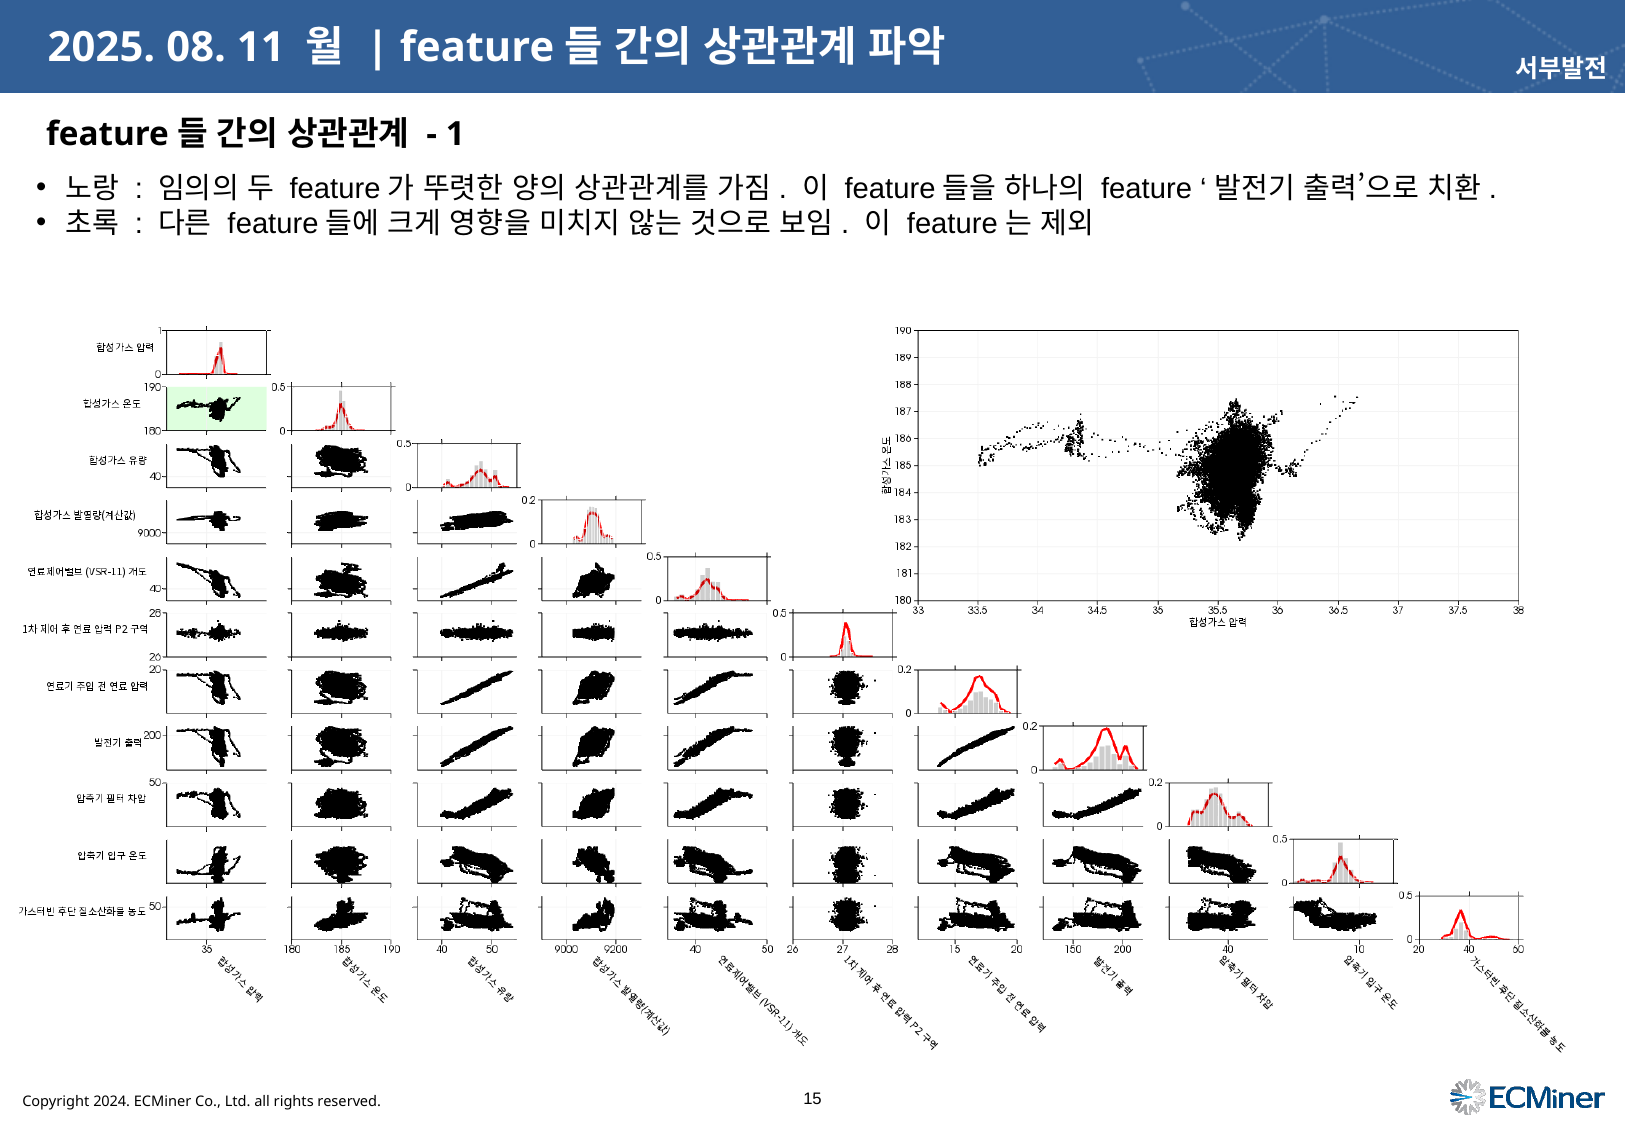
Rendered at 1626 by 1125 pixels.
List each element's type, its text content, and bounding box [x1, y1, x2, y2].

text_box 노랑 : 임의의 두 feature가 뚜렷한 양의 상관관계를 가짐. 이 feature들을 하나의 feature ‘발전기 출력’으로 치환. 초록 : 다른 feature들에 크게 영향을 미치지 않는 것으로 보임. 이 feature는 제외 [24, 163, 1536, 242]
title 2025. 08. 11 월 | feature들 간의 상관관계 파악 [32, 12, 1435, 79]
picture [0, 0, 1625, 93]
list 서부발전 [1137, 44, 1622, 91]
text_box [0, 322, 1572, 1064]
picture [1450, 1079, 1605, 1115]
list feature들 간의 상관관계 - 1 [34, 93, 1581, 160]
